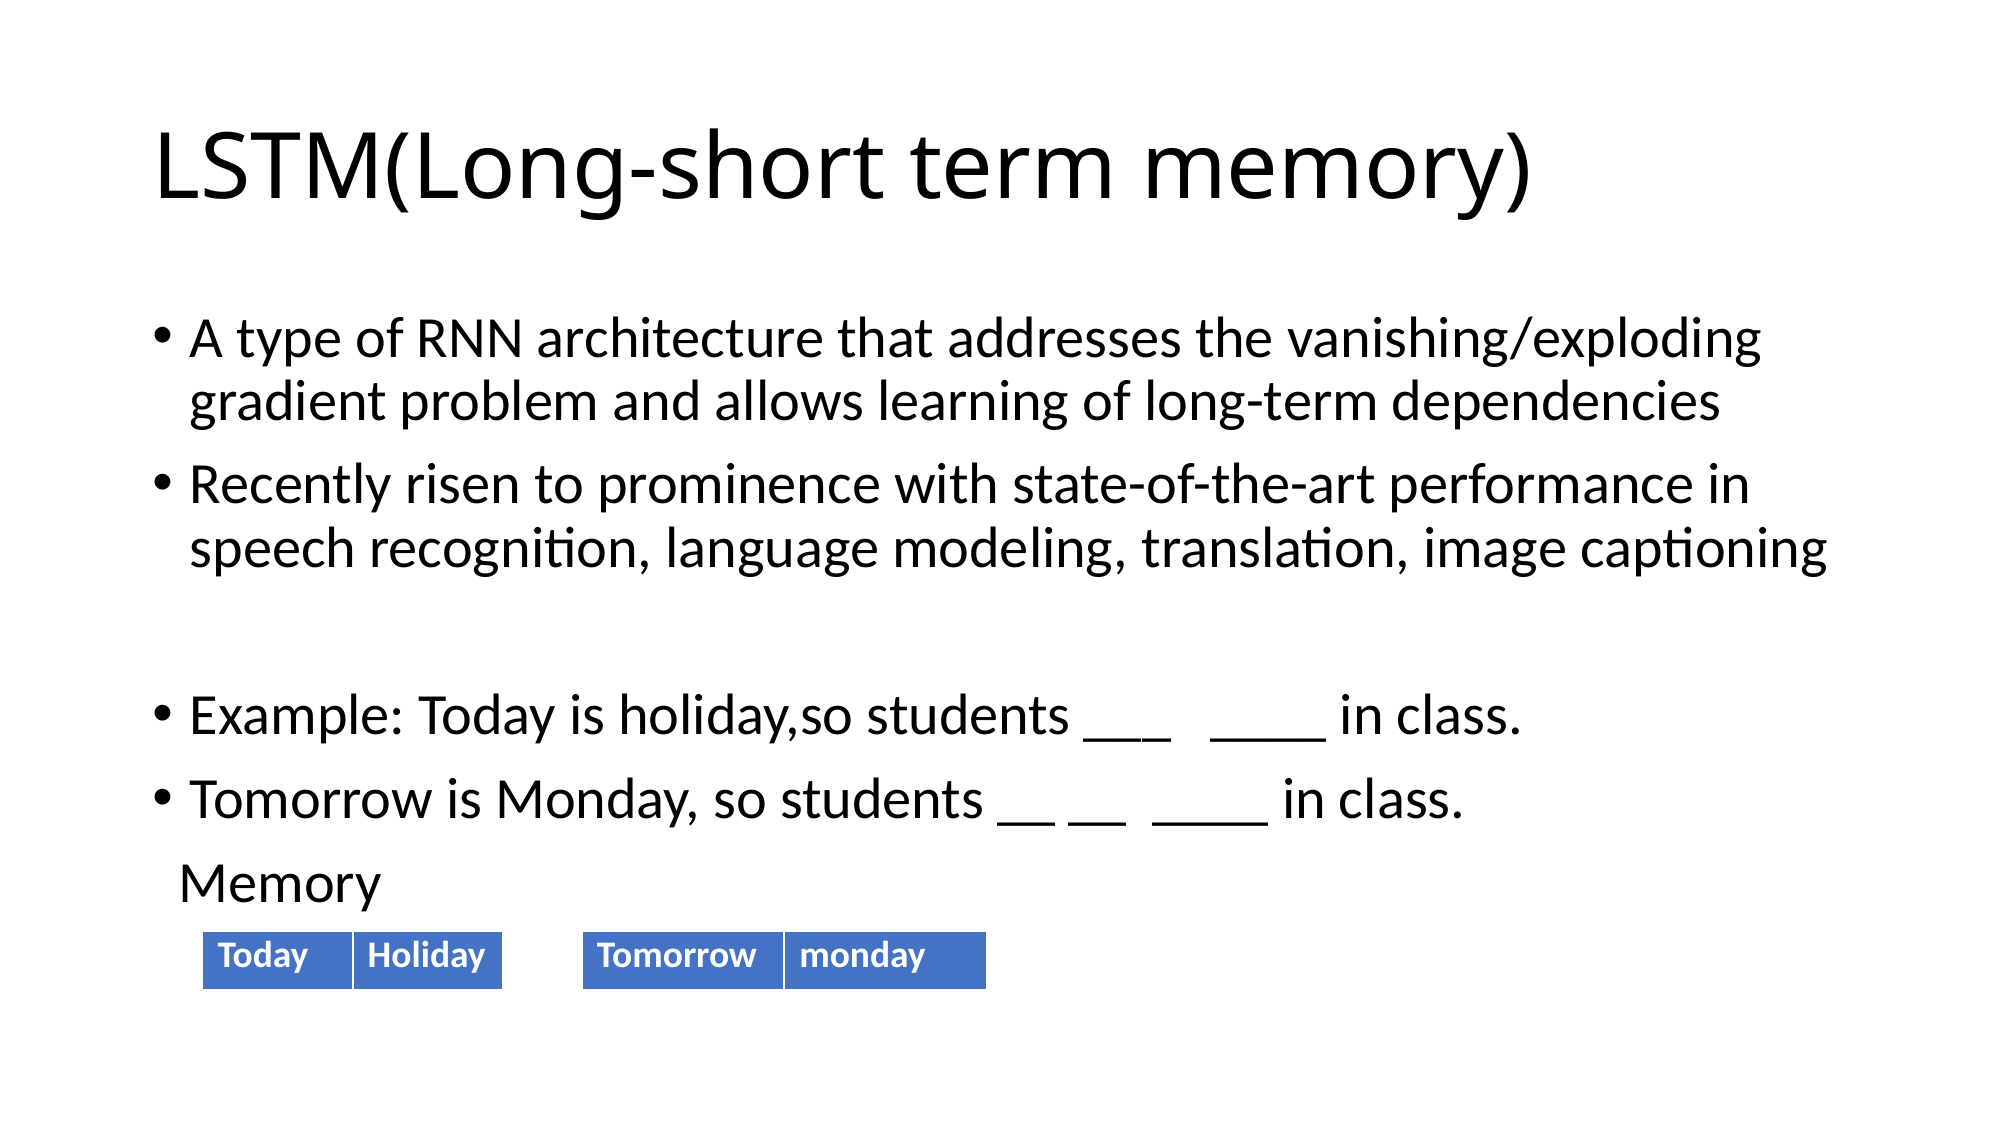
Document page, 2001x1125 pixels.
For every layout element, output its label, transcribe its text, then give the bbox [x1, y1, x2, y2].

table_header Holiday [354, 932, 502, 989]
title LSTM(Long-short term memory) [137, 59, 1863, 278]
list A type of RNN architecture that addresses the vanishing/exploding gradient problem and allows learning of long-term dependencies Recently risen to prominence with state-of-the-art performance in speech recognition, language modeling, translation, image captioning Example: Today is holiday,so students ___ ____ in class. Tomorrow is Monday, so students __ __ ____ in class. Memory [137, 299, 1863, 1014]
table_header monday [785, 932, 986, 989]
table_header Today [203, 932, 352, 989]
table_header Tomorrow [583, 932, 783, 989]
